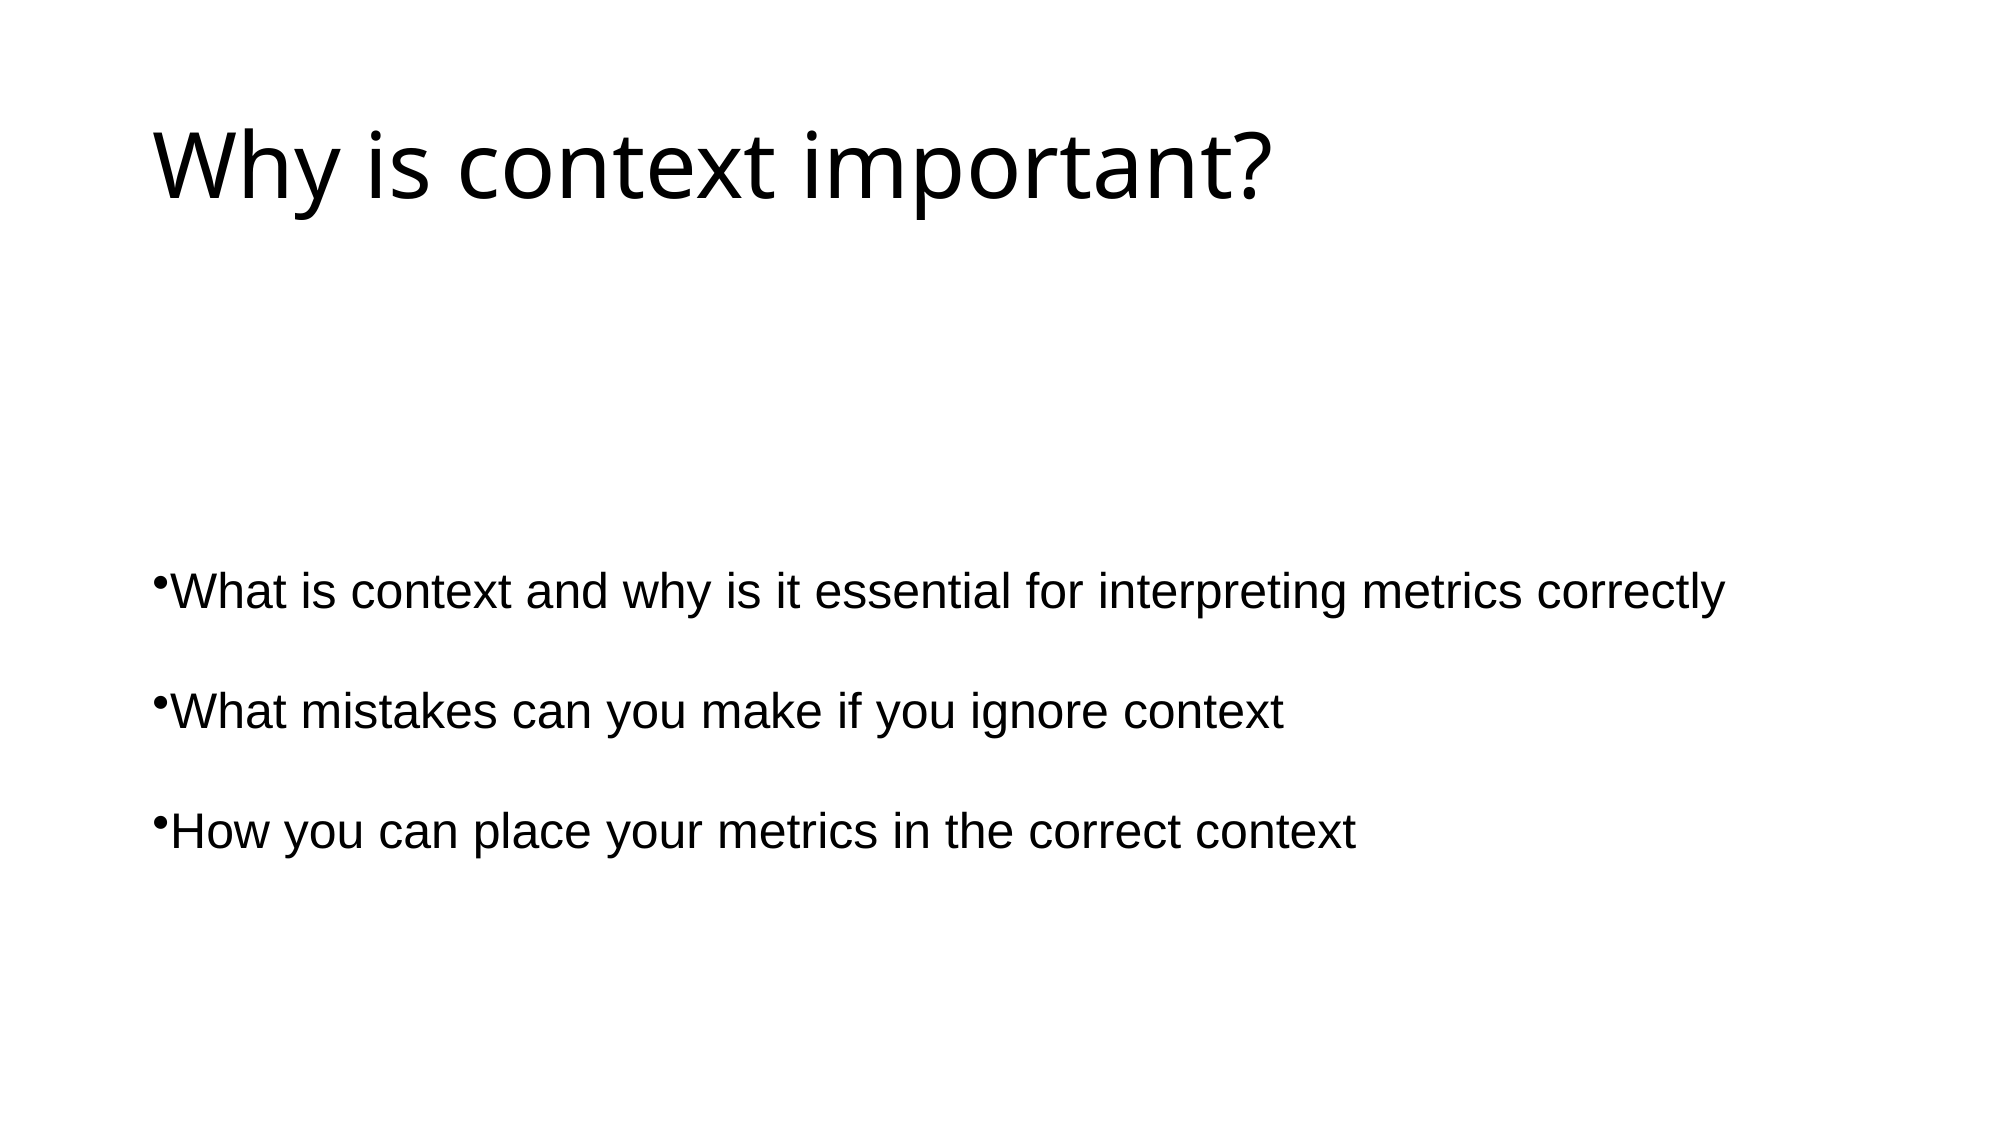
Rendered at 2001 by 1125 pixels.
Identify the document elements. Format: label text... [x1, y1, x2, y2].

title Why is context important? [137, 59, 1863, 278]
list What is context and why is it essential for interpreting metrics correctly What mistakes can you make if you ignore context How you can place your metrics in the correct context [137, 329, 1758, 983]
